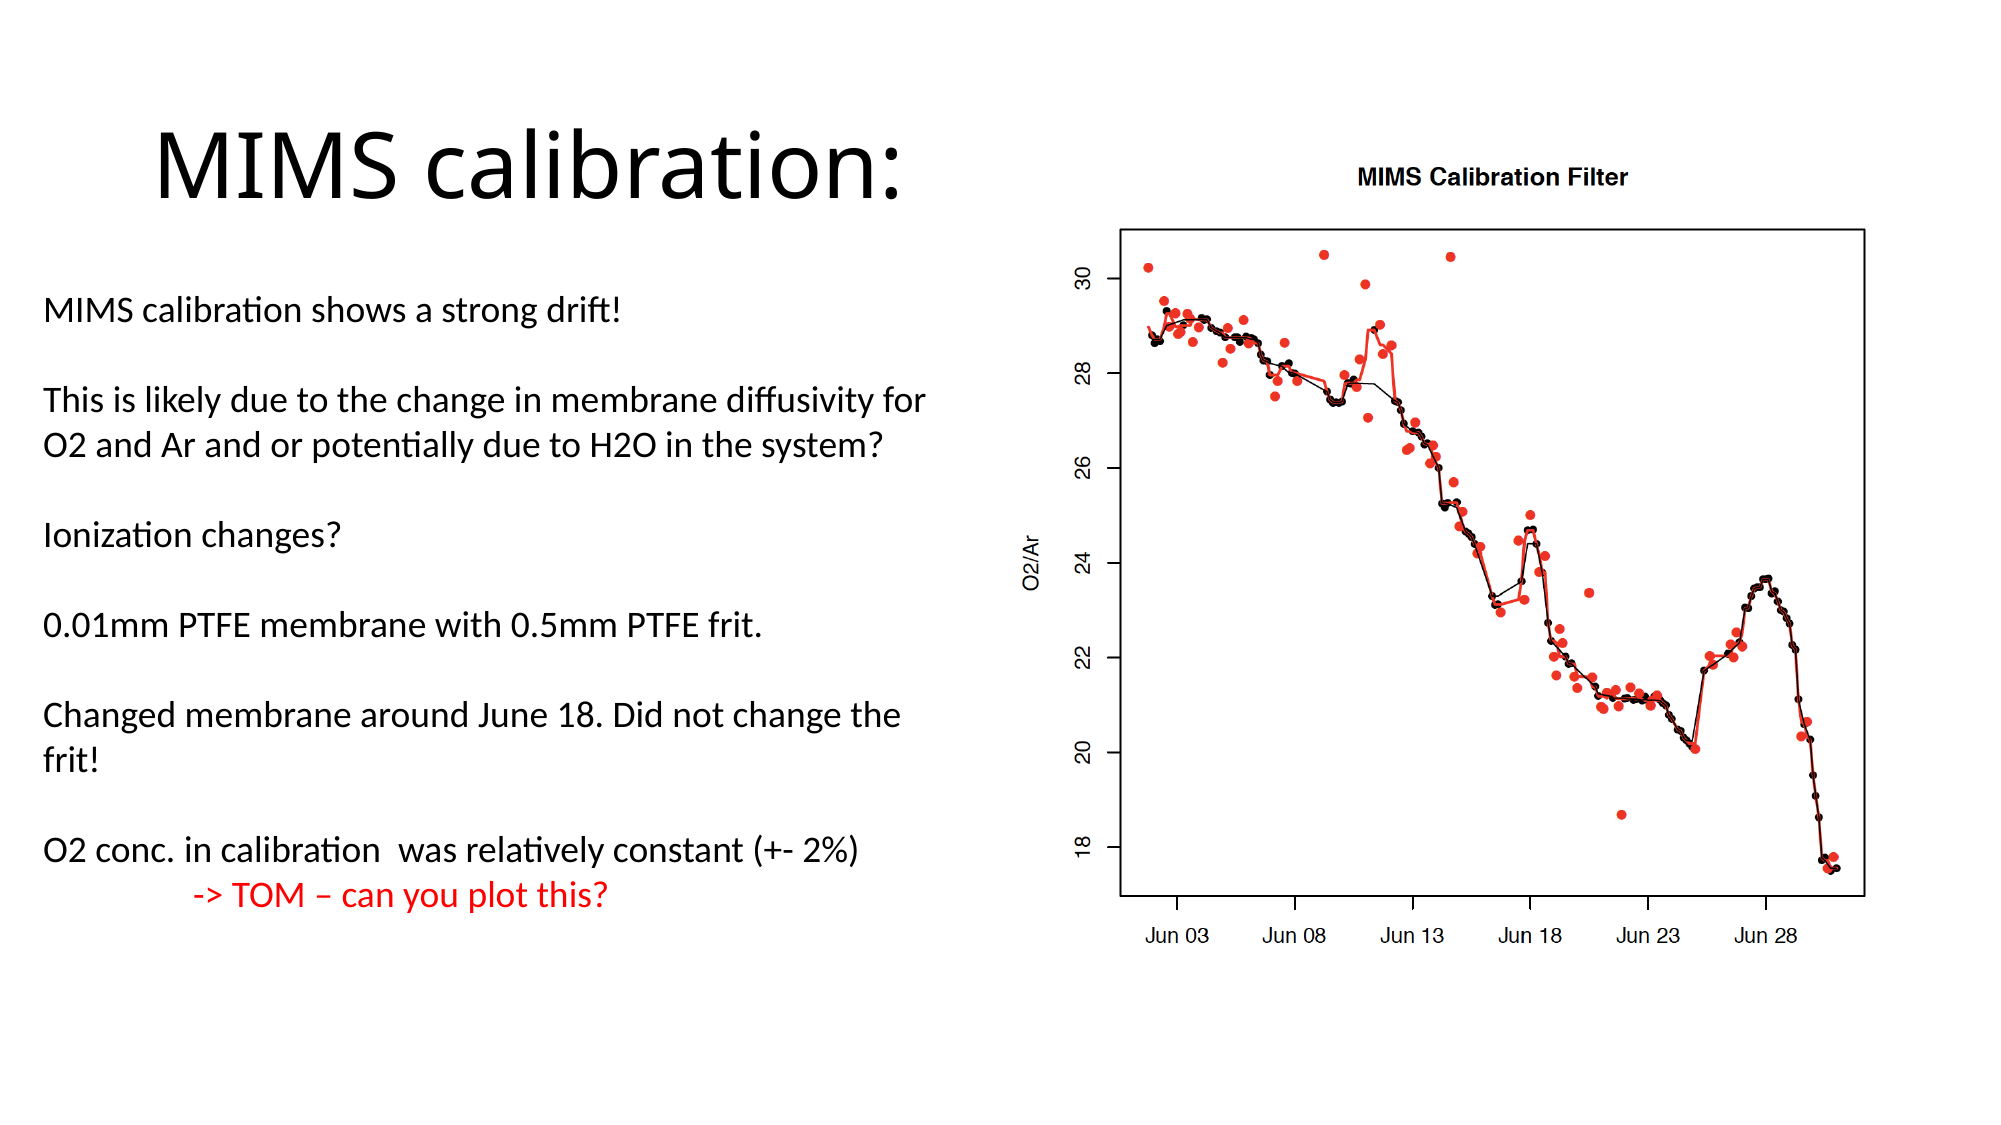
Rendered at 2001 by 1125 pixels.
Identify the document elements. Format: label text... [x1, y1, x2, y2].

text_box MIMS calibration shows a strong drift! This is likely due to the change in membrane diffusivity for O2 and Ar and or potentially due to H2O in the system? Ionization changes? 0.01mm PTFE membrane with 0.5mm PTFE frit. Changed membrane around June 18. Did not change the frit! O2 conc. in calibration was relatively constant (+- 2%) -> TOM – can you plot this? [28, 277, 975, 1012]
title MIMS calibration: [137, 59, 1863, 278]
picture [1016, 141, 1902, 990]
